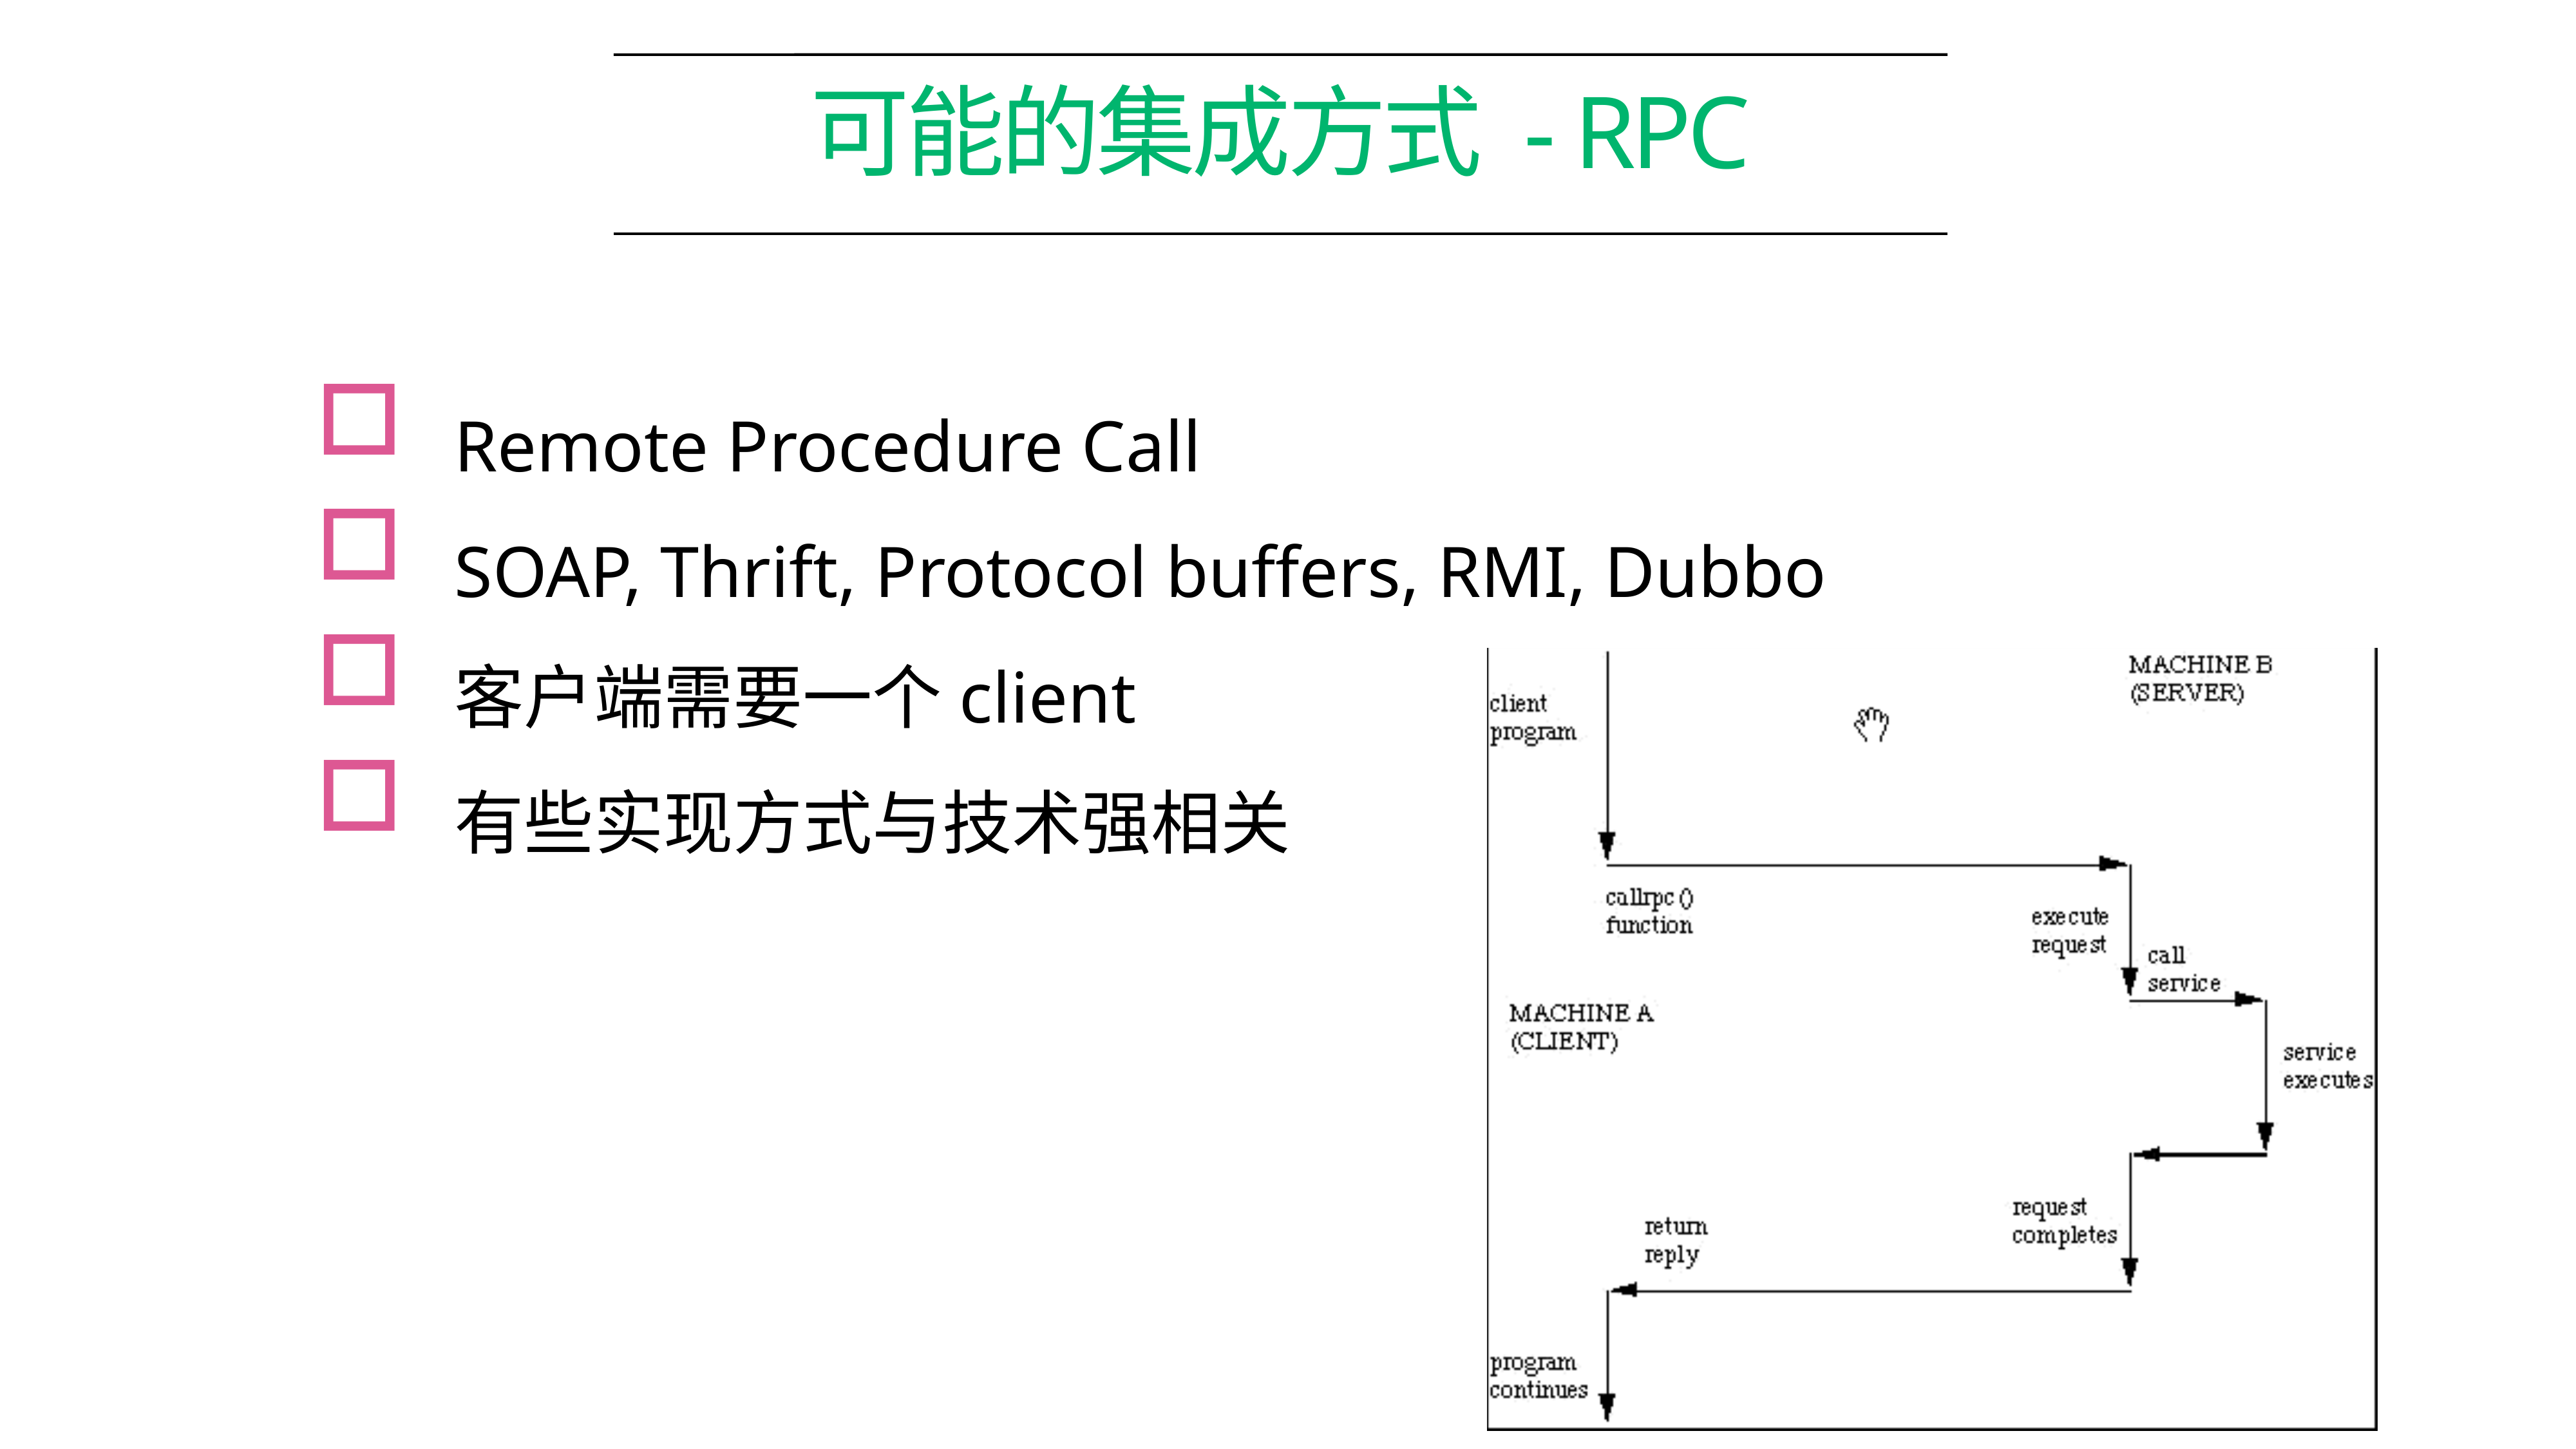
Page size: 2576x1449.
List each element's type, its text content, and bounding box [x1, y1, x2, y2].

text_box Remote Procedure Call SOAP, Thrift, Protocol buffers, RMI, Dubbo 客户端需要一个client 有些实现方式与技术强相关 [257, 352, 2133, 870]
picture [1487, 648, 2378, 1431]
title 可能的集成方式 - RPC [114, 70, 2447, 216]
